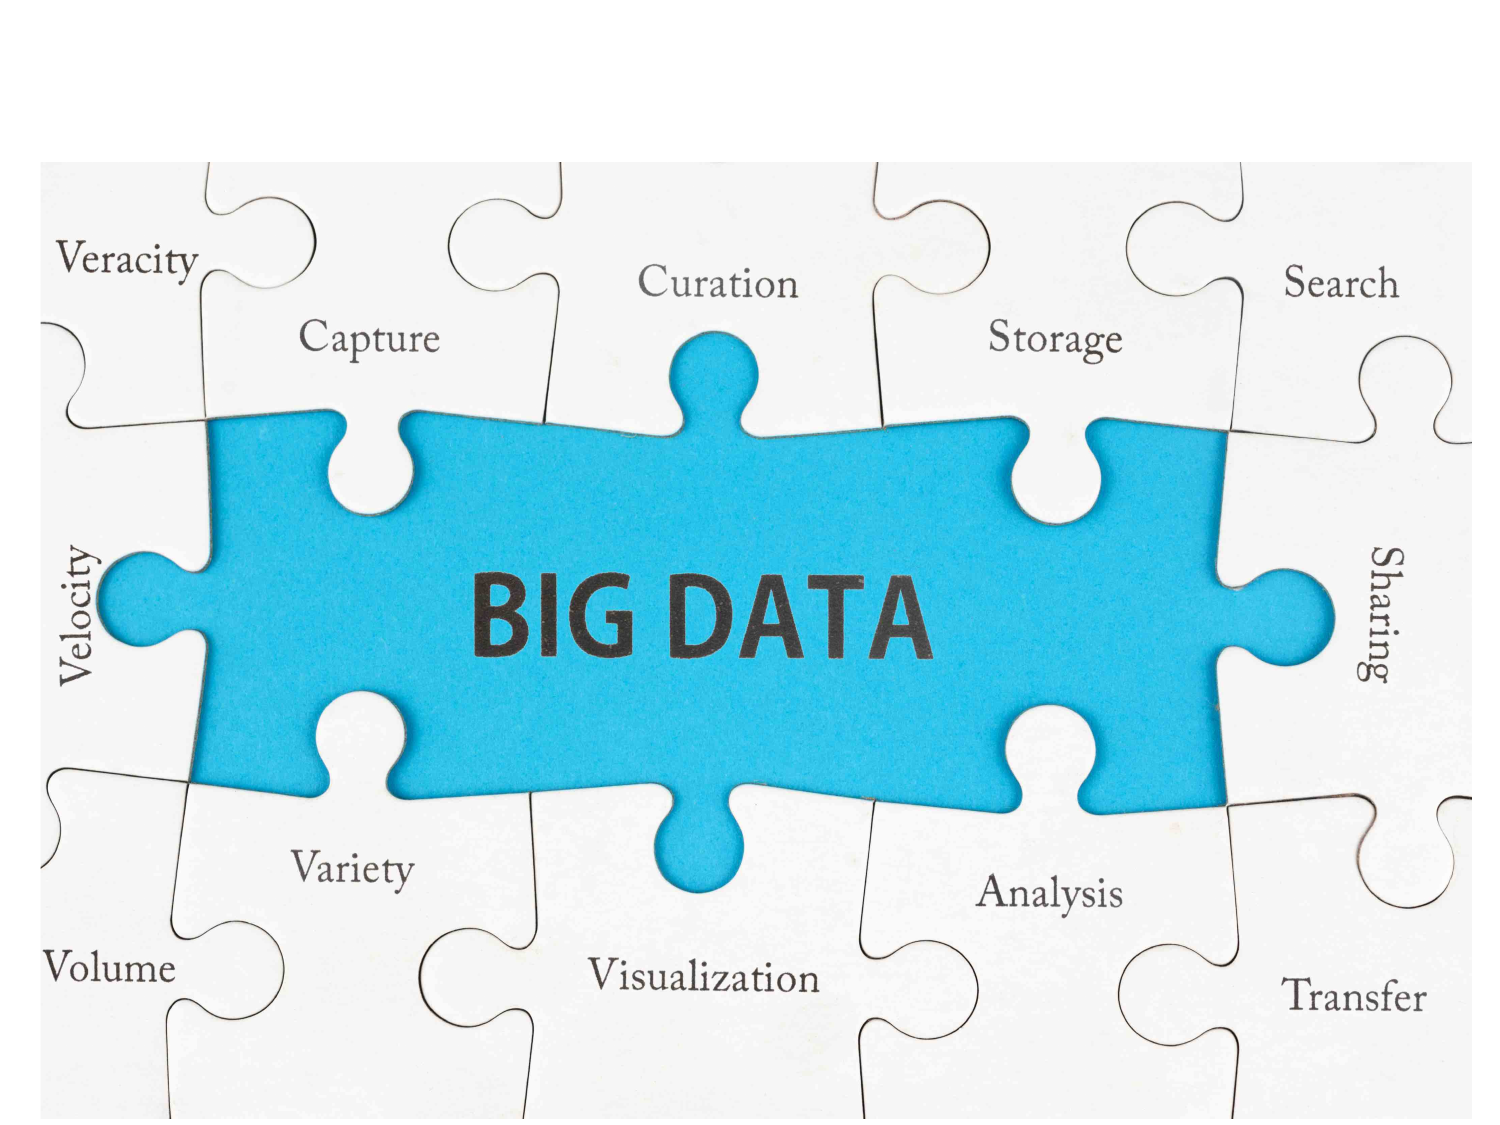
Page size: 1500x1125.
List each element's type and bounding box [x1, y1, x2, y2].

list [40, 162, 1473, 1119]
